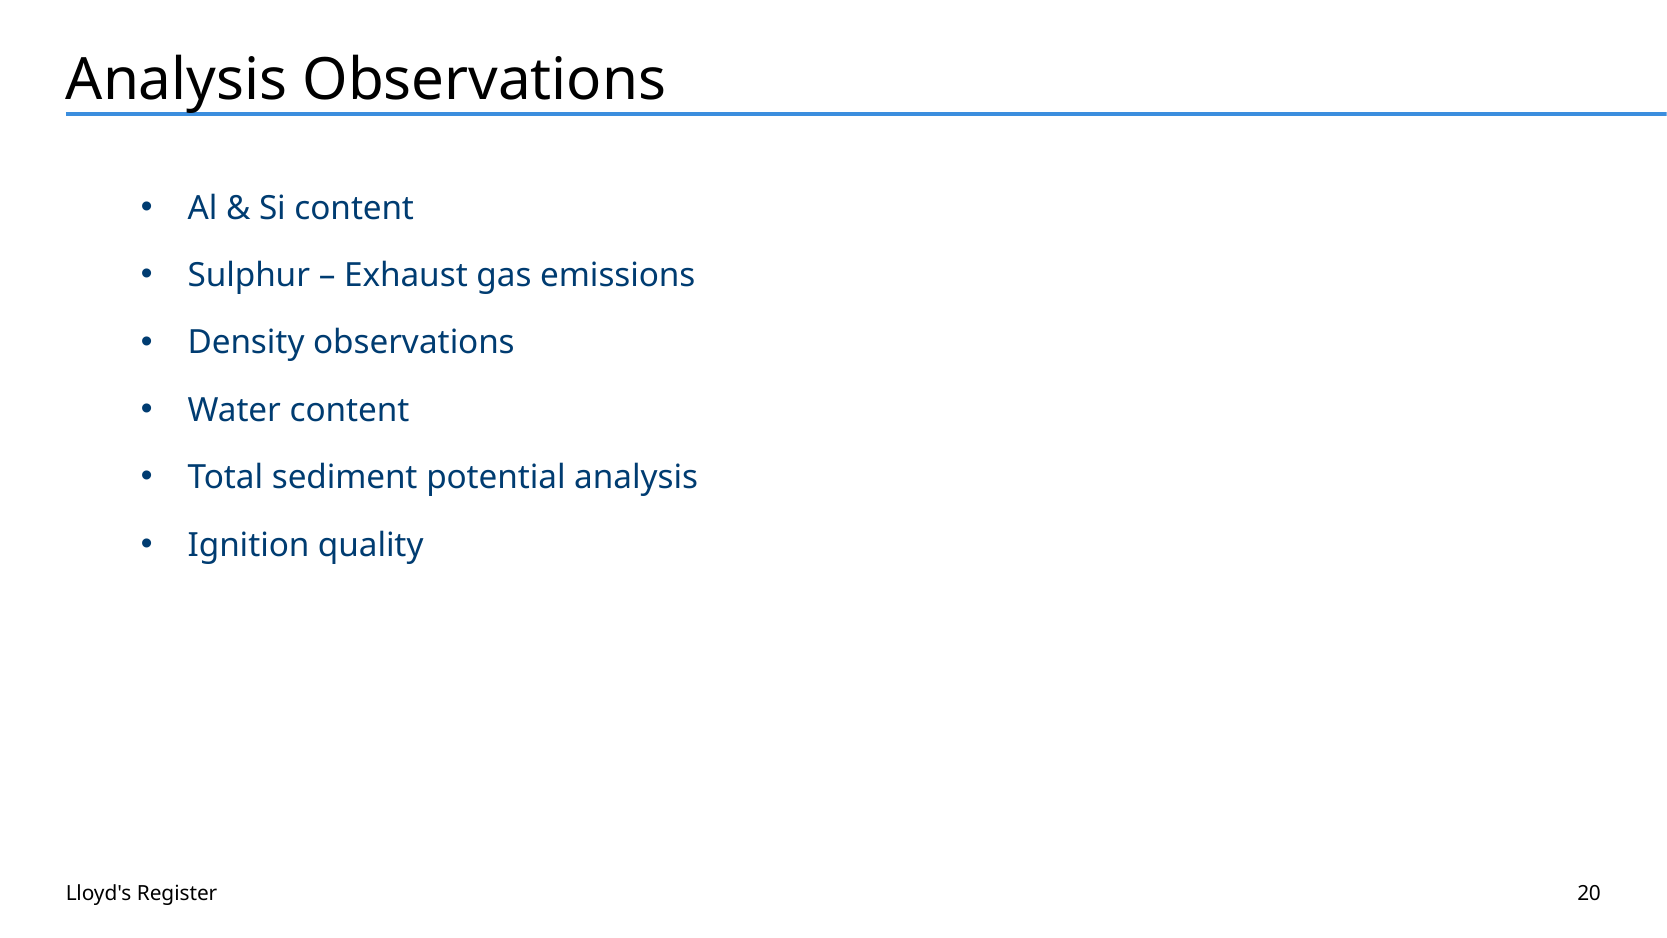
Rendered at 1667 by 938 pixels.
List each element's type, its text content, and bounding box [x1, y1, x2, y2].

text_box Al & Si content Sulphur – Exhaust gas emissions Density observations Water content Total sediment potential analysis Ignition quality [51, 178, 885, 571]
title Analysis Observations [65, 48, 1601, 114]
slide_number 20 [1225, 868, 1601, 919]
footer Lloyd's Register [65, 868, 377, 919]
